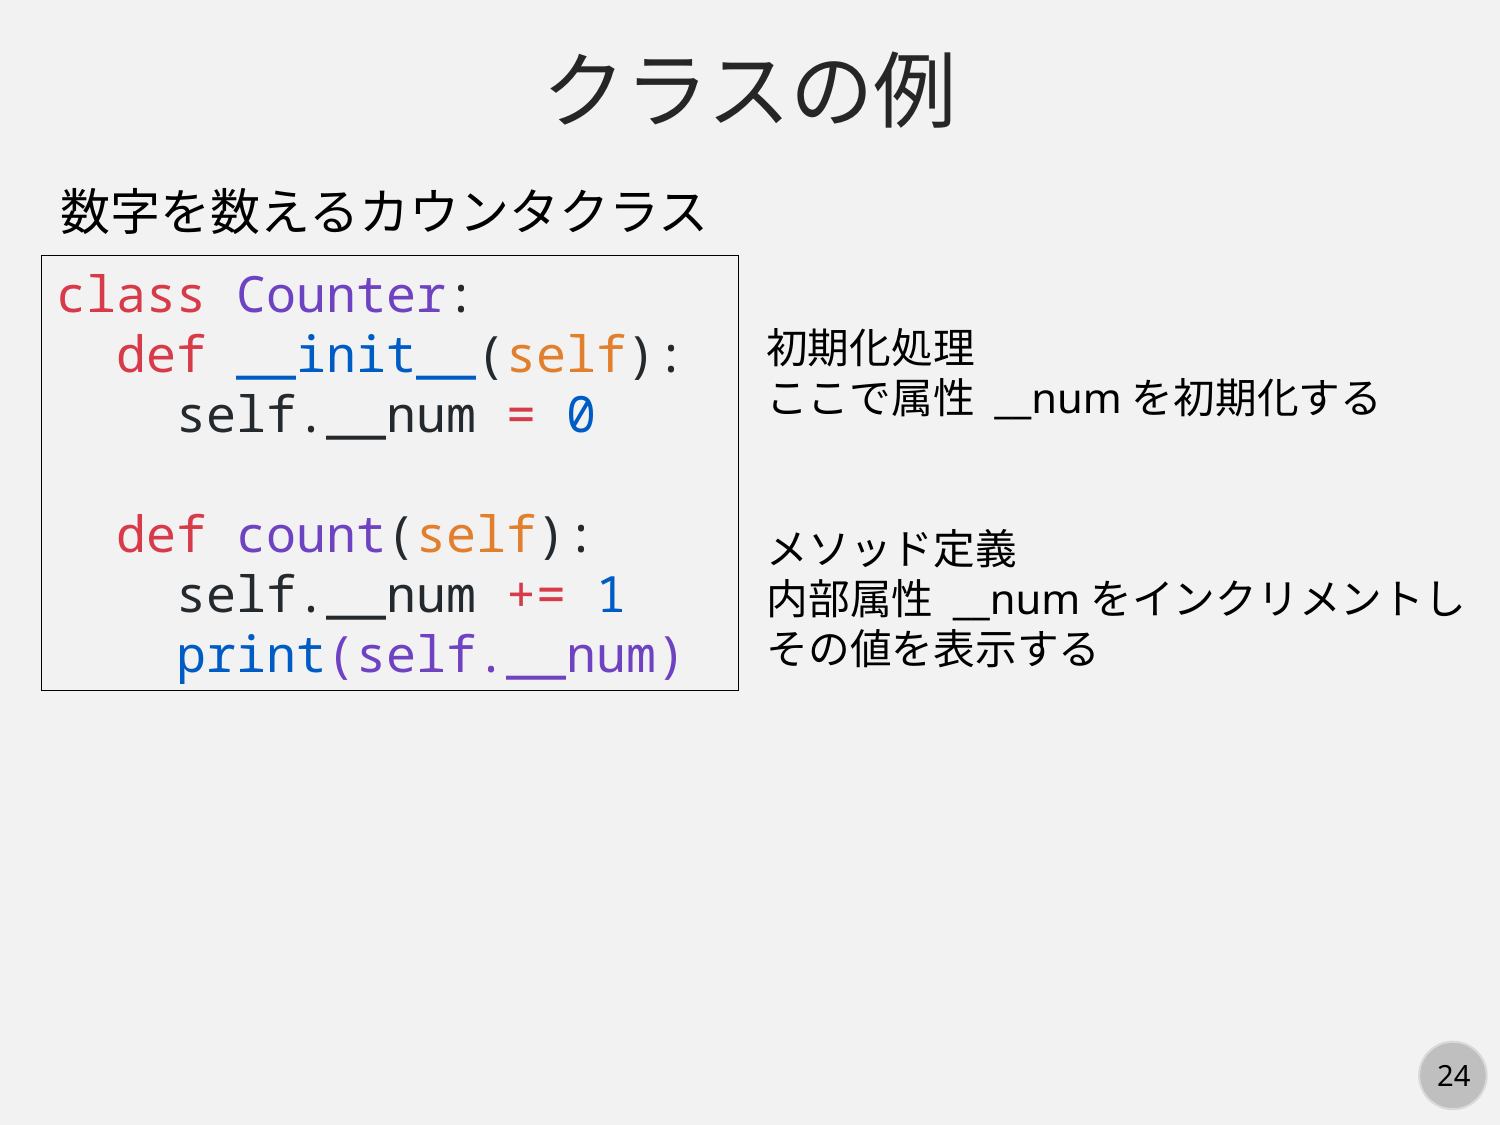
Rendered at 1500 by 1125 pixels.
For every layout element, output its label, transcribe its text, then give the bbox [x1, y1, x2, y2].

text_box class Counter: def __init__(self): self.__num = 0 def count(self): self.__num += 1 print(self.__num) [41, 255, 739, 691]
text_box 数字を数えるカウンタクラス [45, 172, 724, 248]
text_box 初期化処理 ここで属性 __numを初期化する [751, 314, 1398, 430]
text_box メソッド定義 内部属性 __numをインクリメントし その値を表示する [751, 515, 1481, 681]
list クラスの例 [0, 31, 1500, 155]
